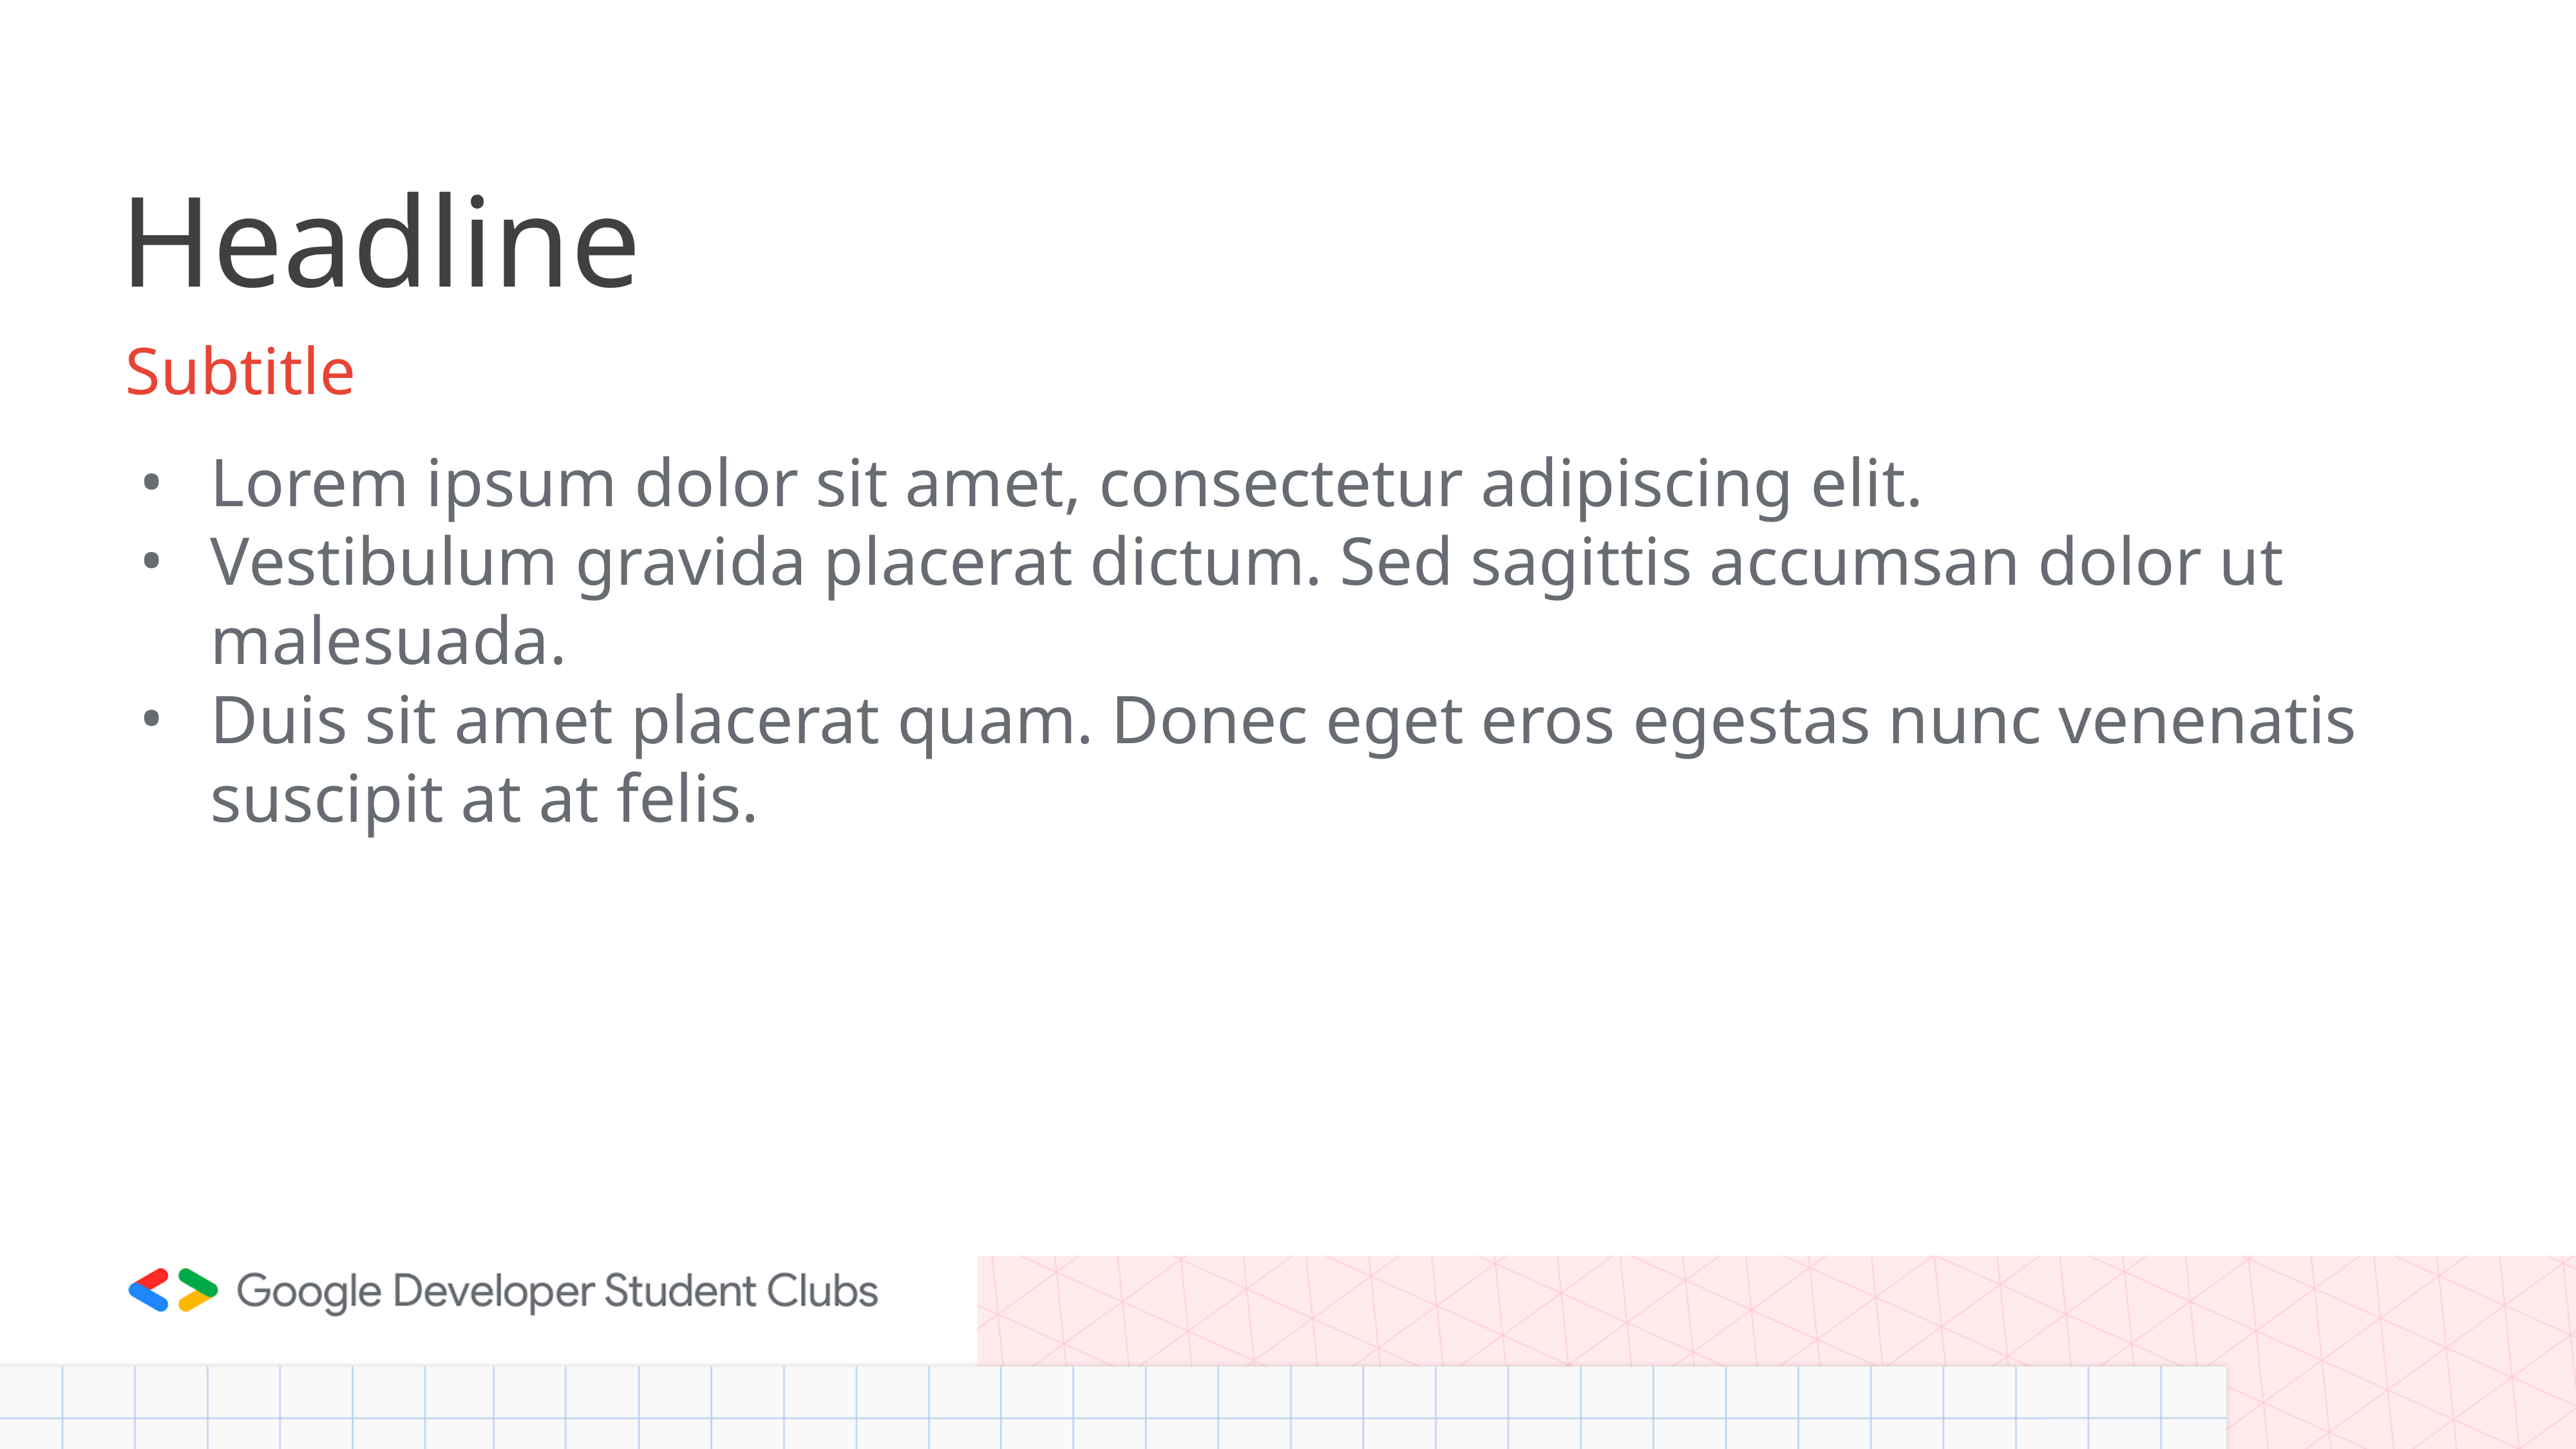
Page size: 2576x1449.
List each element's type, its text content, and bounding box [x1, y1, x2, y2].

subtitle Subtitle [115, 320, 2441, 1180]
list Lorem ipsum dolor sit amet, consectetur adipiscing elit. Vestibulum gravida placerat dictum. Sed sagittis accumsan dolor ut malesuada. Duis sit amet placerat quam. Donec eget eros egestas nunc venenatis suscipit at at felis. [127, 1180, 2441, 1282]
picture [0, 0, 2576, 1449]
title Headline [94, 136, 2414, 430]
